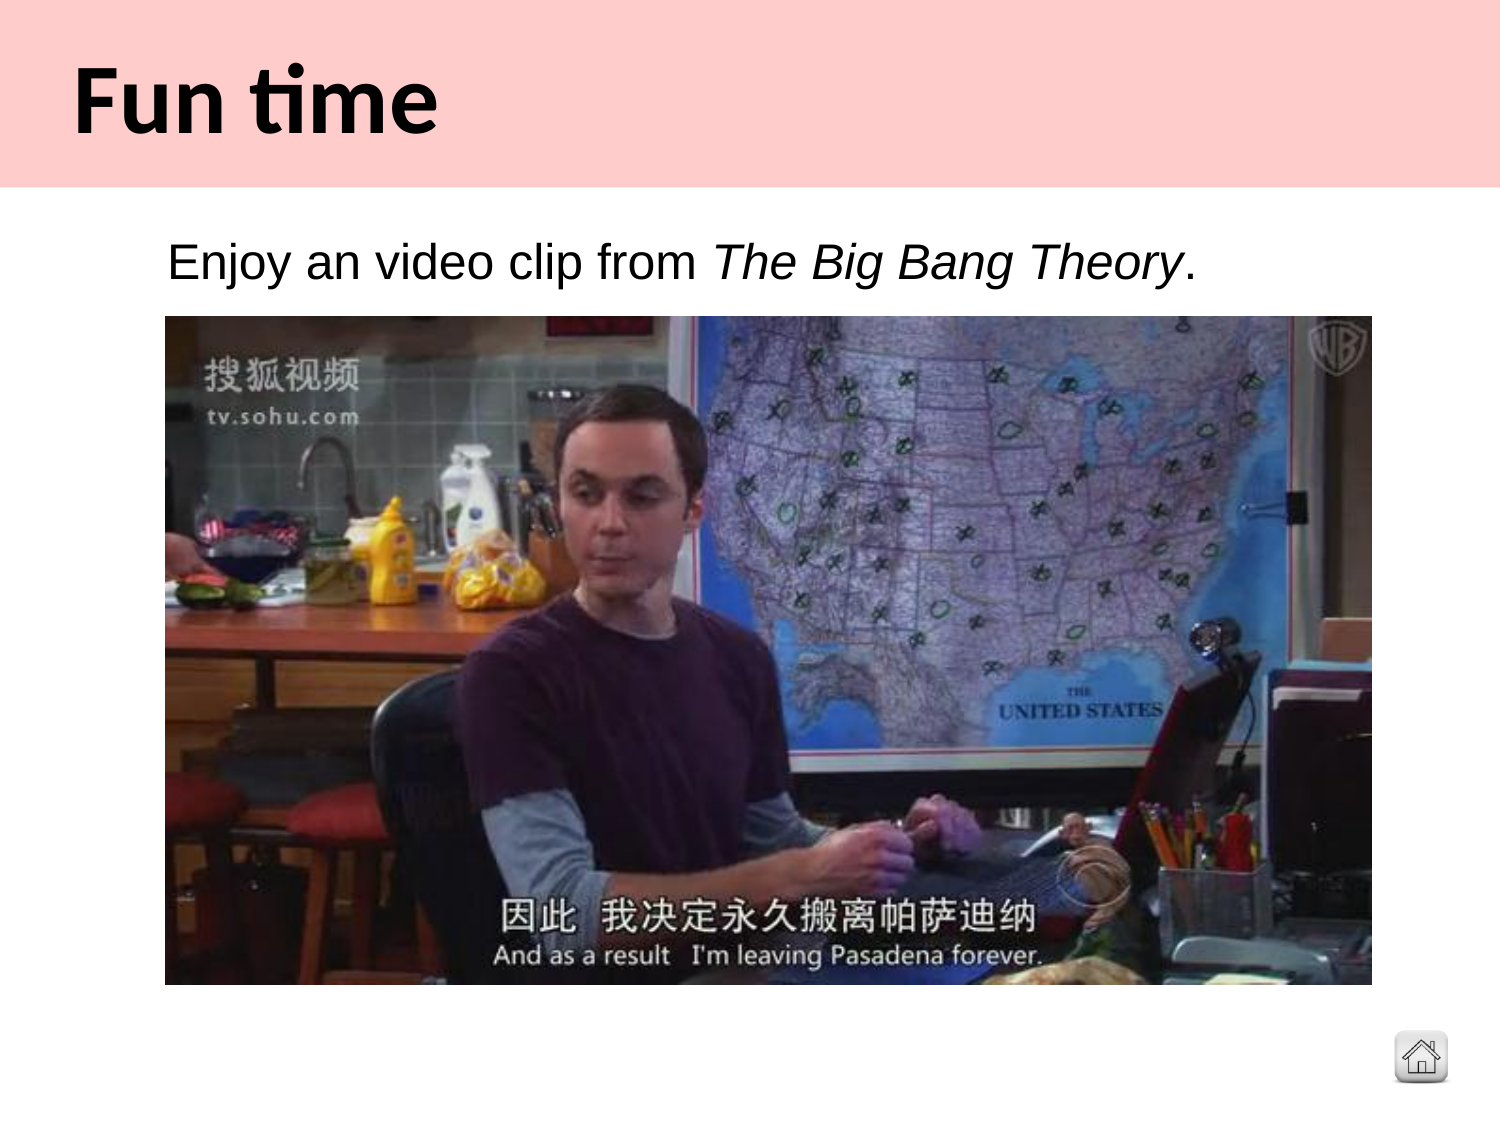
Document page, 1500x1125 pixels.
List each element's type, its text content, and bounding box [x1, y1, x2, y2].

text_box Enjoy an video clip from The Big Bang Theory. [152, 222, 1336, 298]
picture [1382, 1019, 1460, 1097]
text_box Fun time [0, 0, 1500, 190]
picture [164, 316, 1372, 985]
